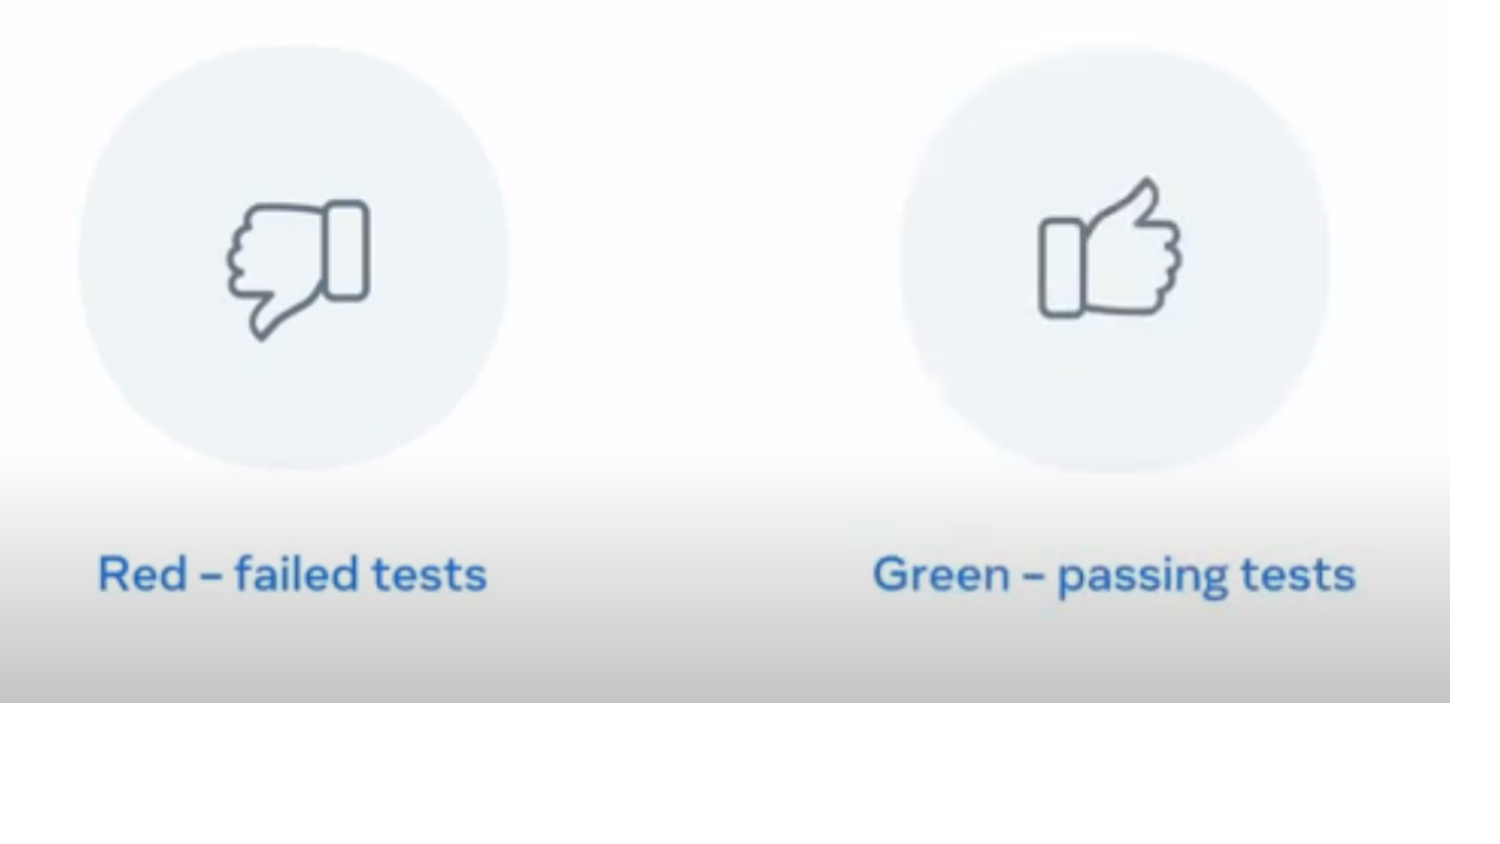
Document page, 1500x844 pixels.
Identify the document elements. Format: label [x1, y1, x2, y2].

picture [0, 0, 1451, 704]
